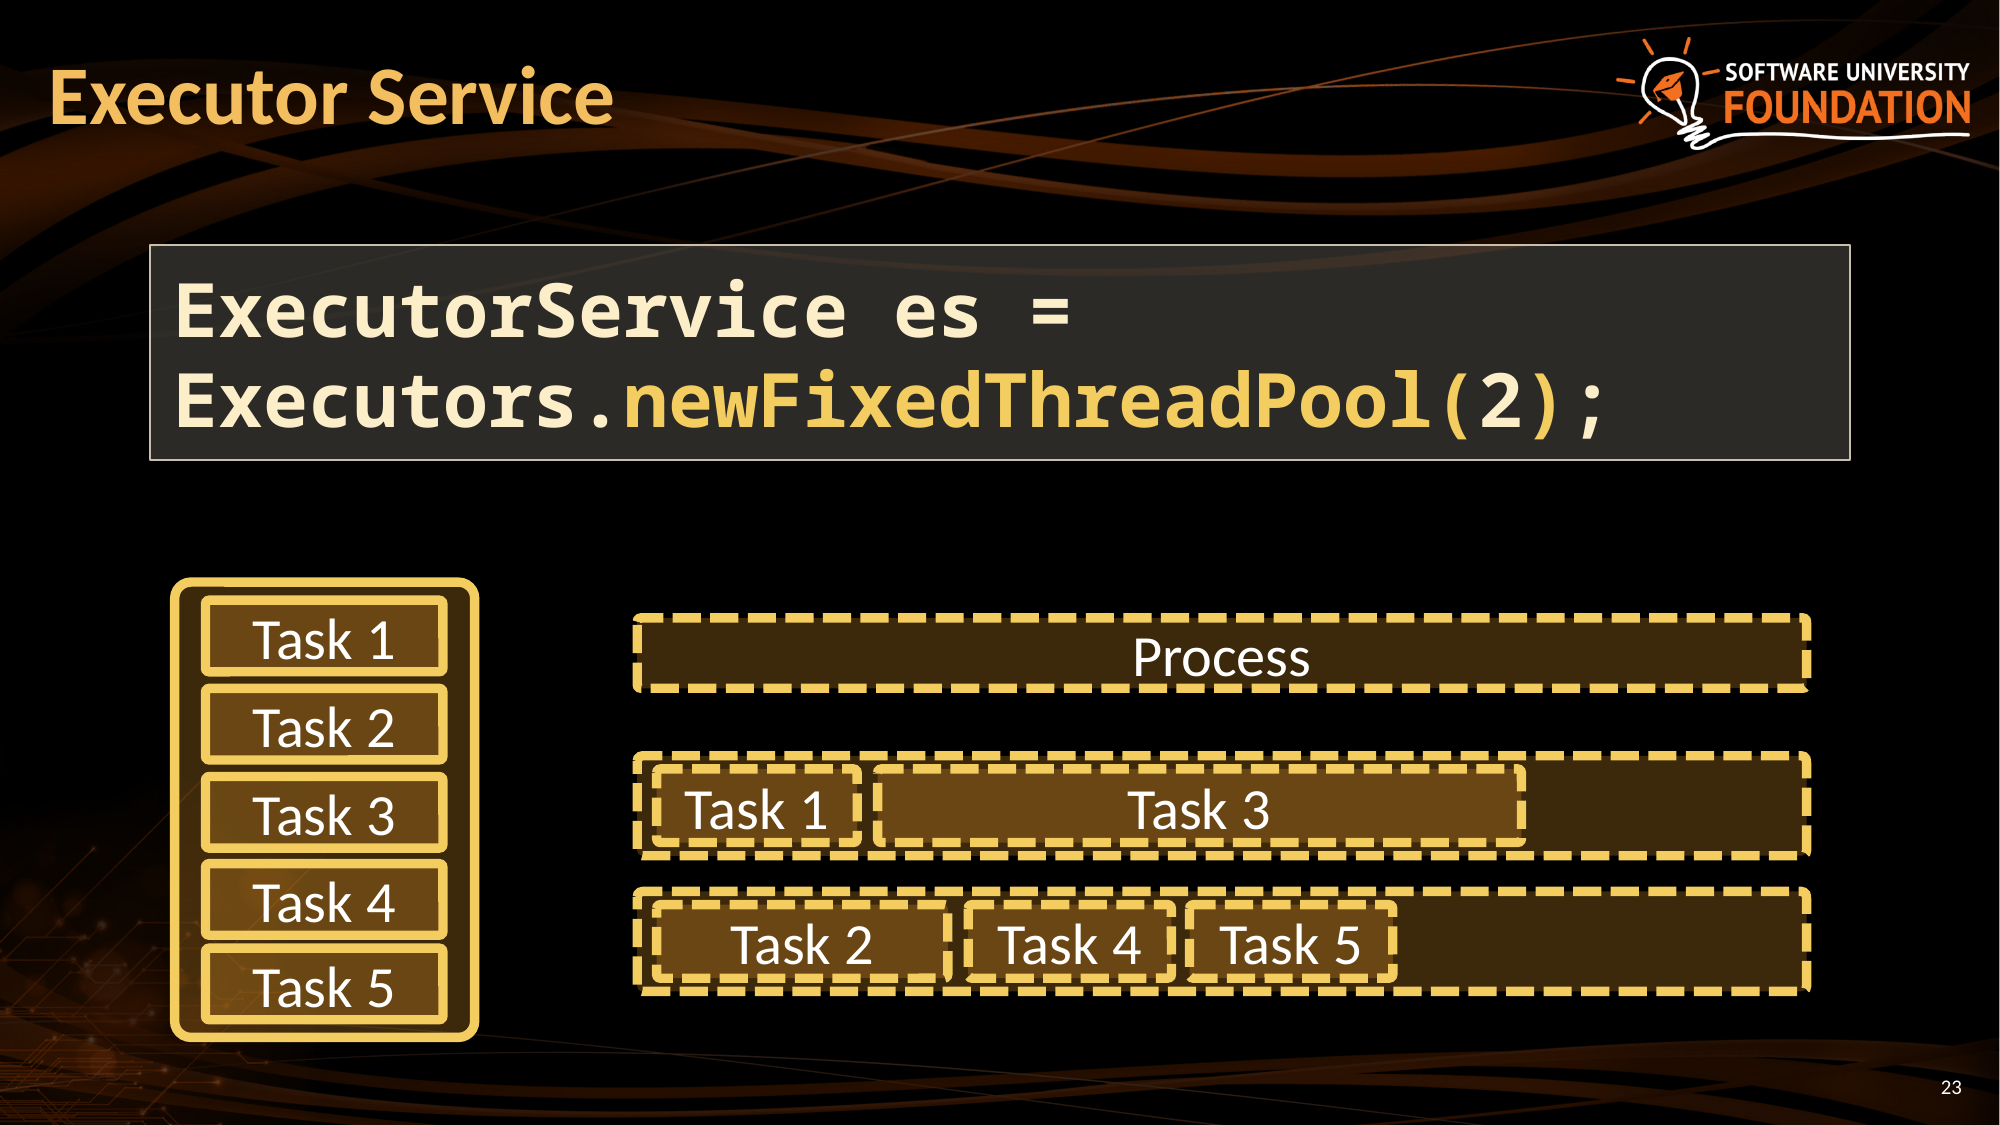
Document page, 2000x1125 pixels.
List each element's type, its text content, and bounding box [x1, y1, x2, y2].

text_box [173, 581, 476, 1039]
text_box Task 2 [204, 687, 445, 762]
slide_number 23 [1897, 1070, 1968, 1103]
text_box [636, 754, 1808, 857]
title Executor Service [30, 6, 1602, 189]
text_box Task 2 [655, 903, 949, 980]
text_box Task 4 [967, 903, 1173, 980]
text_box Task 1 [655, 767, 859, 844]
text_box Task 5 [1188, 903, 1394, 980]
text_box Task 1 [204, 599, 445, 673]
text_box Task 3 [876, 767, 1523, 844]
text_box ExecutorService es = Executors.newFixedThreadPool(2); [149, 244, 1850, 461]
text_box Task 5 [204, 947, 445, 1021]
text_box Process [636, 616, 1808, 690]
text_box [636, 890, 1808, 993]
text_box Task 4 [204, 862, 445, 937]
picture [0, 0, 2000, 1125]
text_box Task 3 [204, 775, 445, 850]
